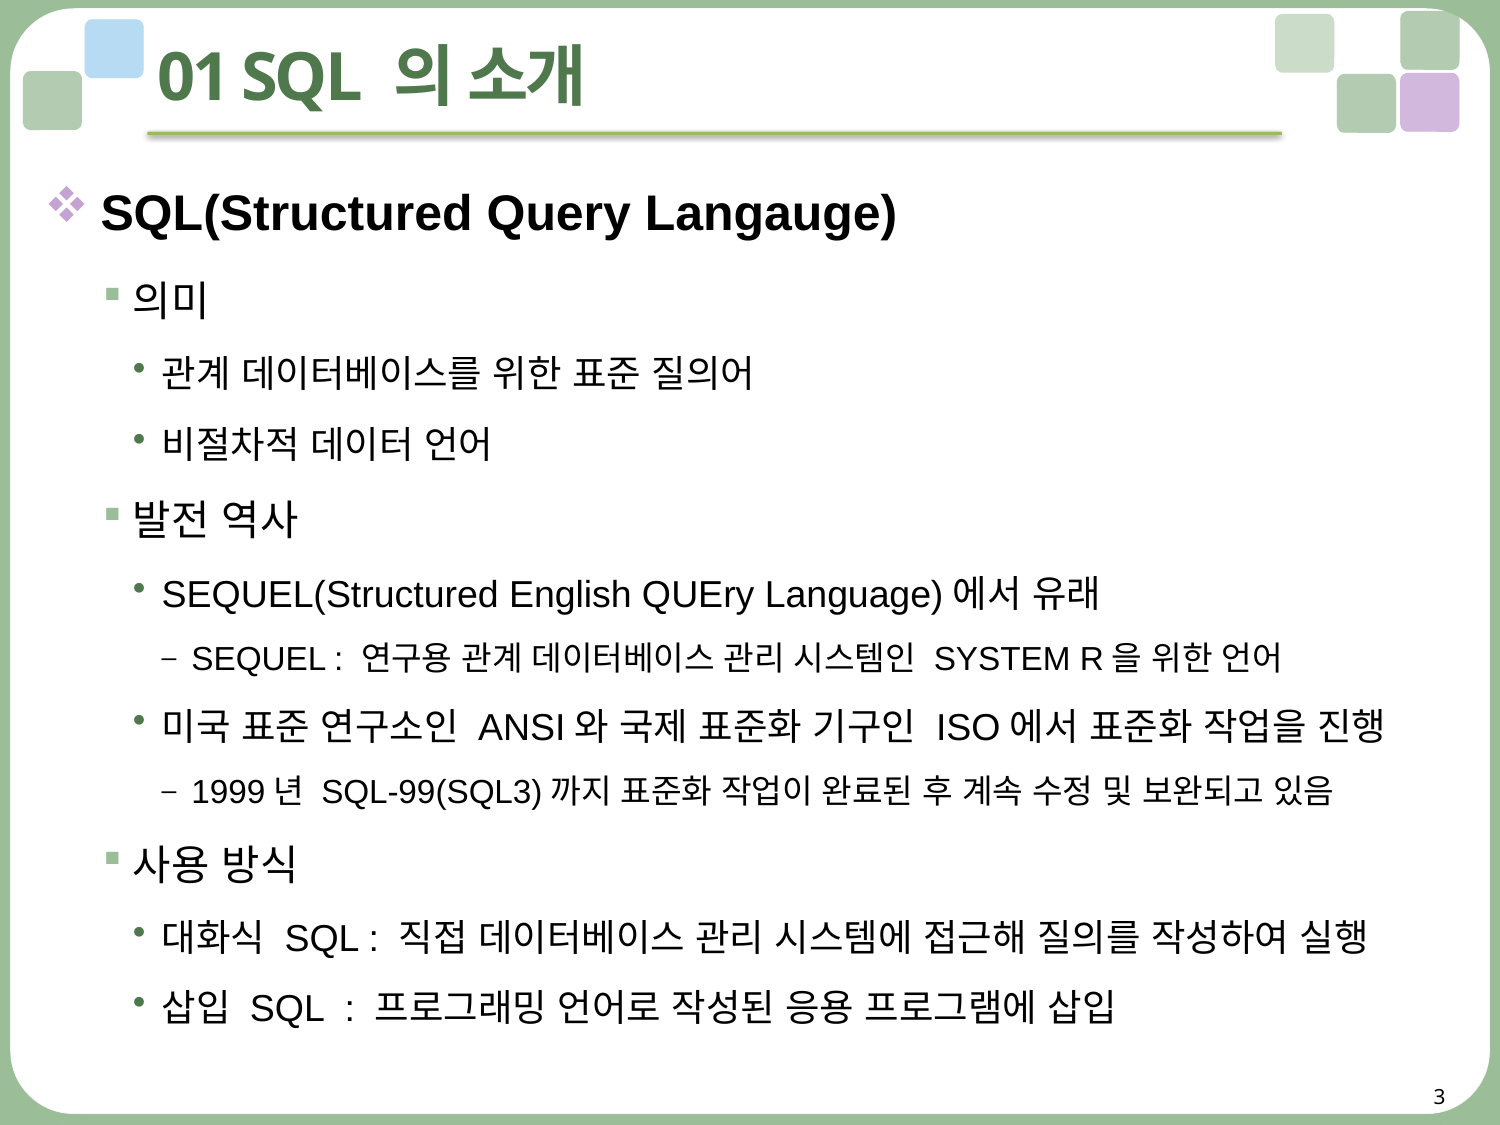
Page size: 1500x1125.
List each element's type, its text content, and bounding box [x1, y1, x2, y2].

list SQL(Structured Query Langauge) 의미 관계 데이터베이스를 위한 표준 질의어 비절차적 데이터 언어 발전 역사 SEQUEL(Structured English QUEry Language)에서 유래 SEQUEL : 연구용 관계 데이터베이스 관리 시스템인 SYSTEM R을 위한 언어 미국 표준 연구소인 ANSI와 국제 표준화 기구인 ISO에서 표준화 작업을 진행 1999년 SQL-99(SQL3)까지 표준화 작업이 완료된 후 계속 수정 및 보완되고 있음 사용 방식 대화식 SQL : 직접 데이터베이스 관리 시스템에 접근해 질의를 작성하여 실행 삽입 SQL : 프로그래밍 언어로 작성된 응용 프로그램에 삽입 [29, 172, 1459, 1083]
title 01 SQL 의 소개 [142, 25, 1459, 123]
picture [0, 0, 1500, 1125]
